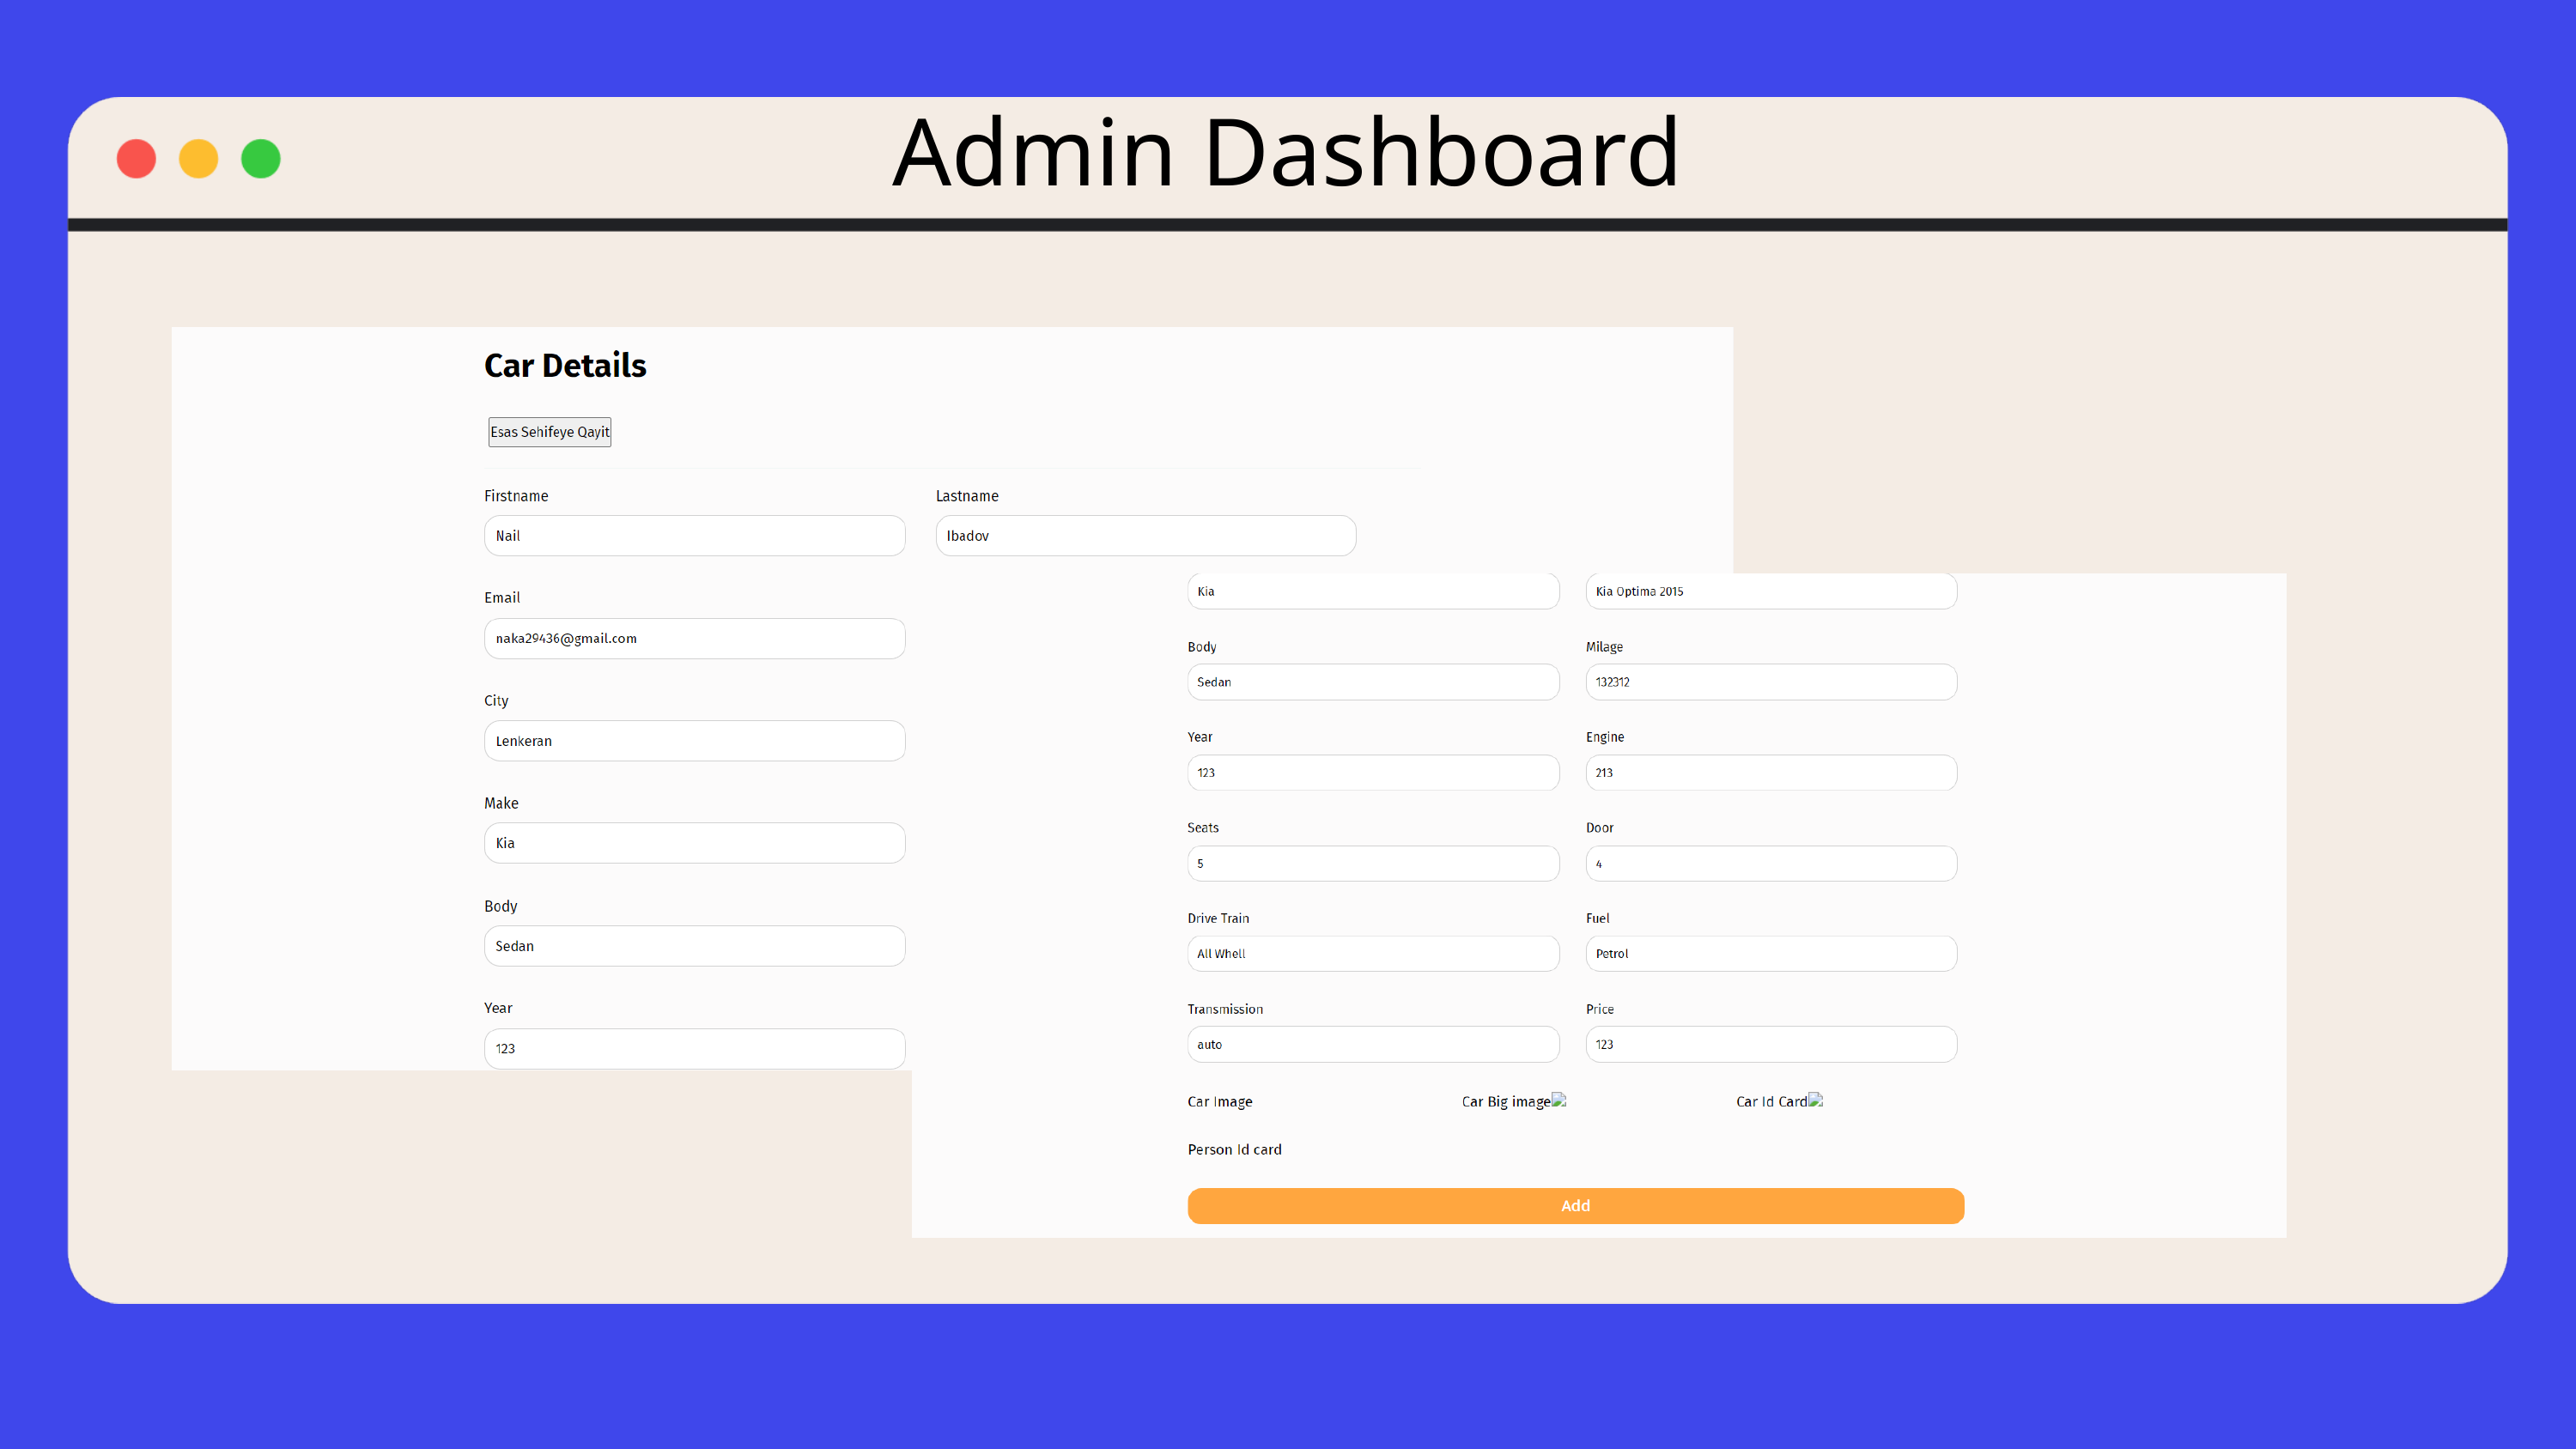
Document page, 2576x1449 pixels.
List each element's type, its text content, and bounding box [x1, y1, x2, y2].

text_box [66, 204, 2510, 1304]
text_box Admin Dashboard [66, 74, 2510, 204]
picture [171, 326, 2287, 1238]
